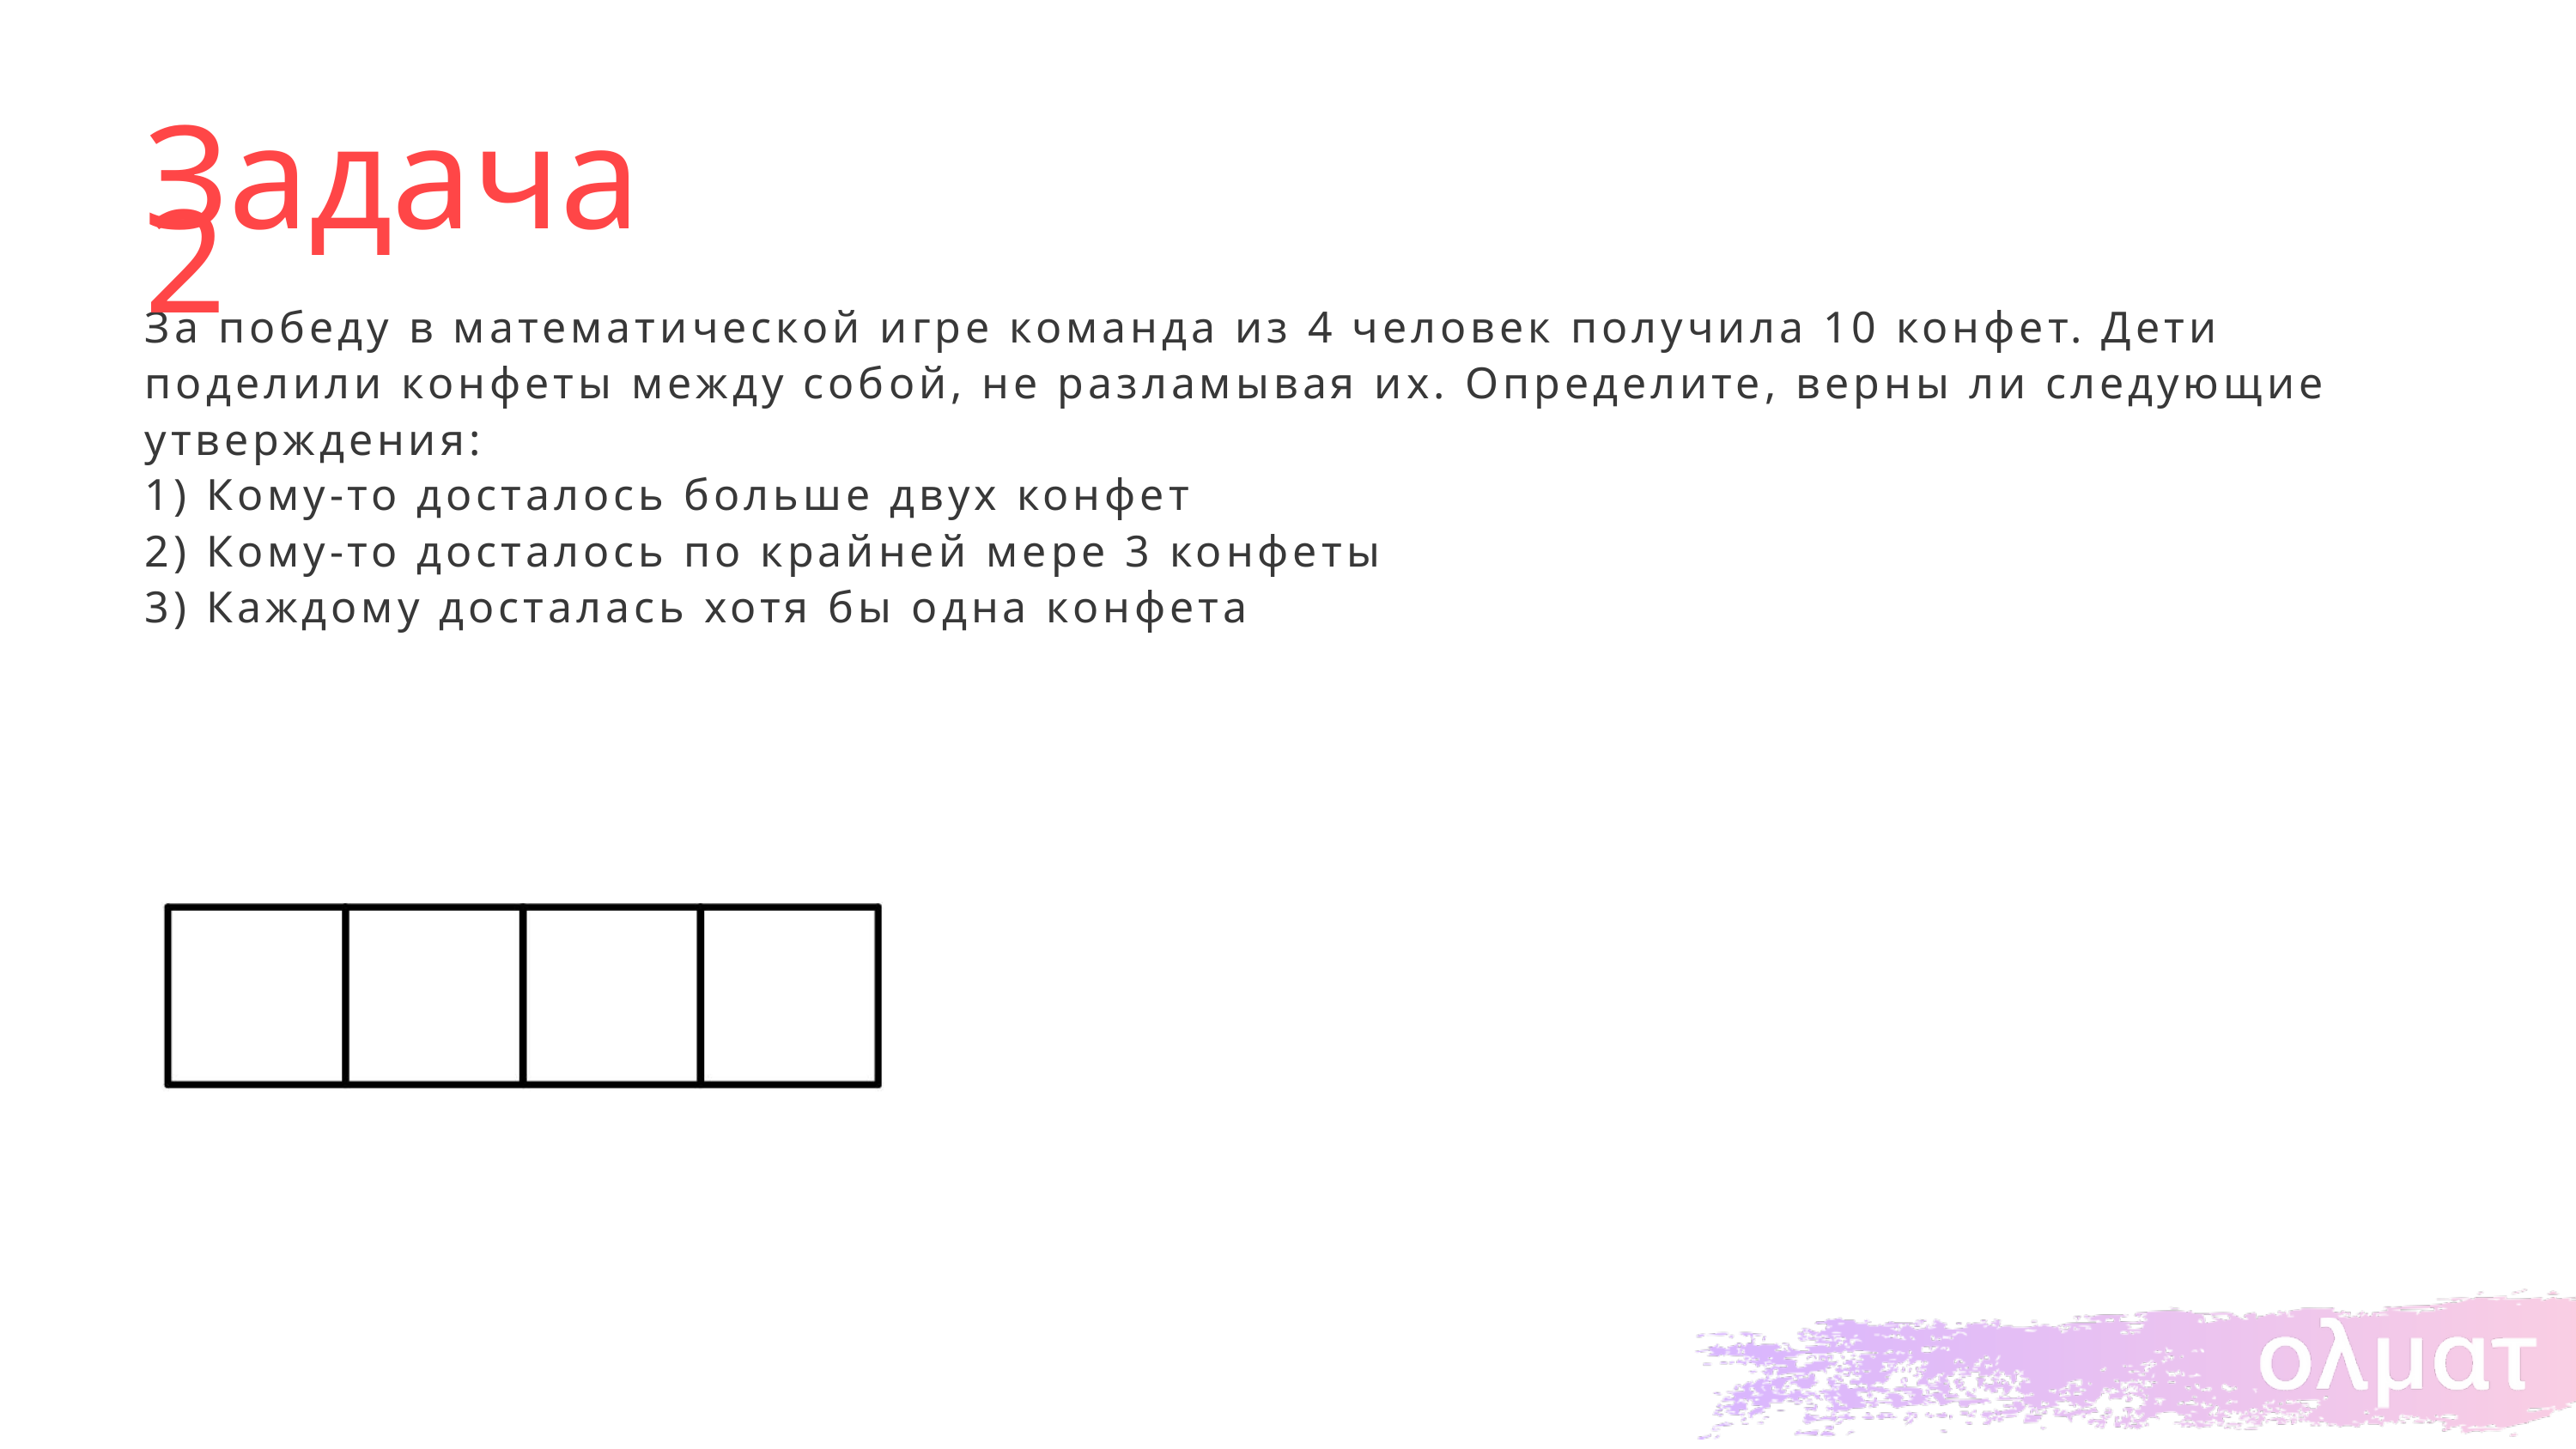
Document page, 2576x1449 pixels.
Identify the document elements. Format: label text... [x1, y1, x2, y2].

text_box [1690, 1287, 2576, 1440]
picture [144, 884, 963, 1141]
text_box За победу в математической игре команда из 4 человек получила 10 конфет. Дети поделили конфеты между собой, не разламывая их. Определите, верны ли следующие утверждения: 1) Кому-то досталось больше двух конфет 2) Кому-то досталось по крайней мере 3 конфеты 3) Каждому досталась хотя бы одна конфета [144, 295, 2338, 632]
text_box Задача 2 [144, 173, 754, 342]
